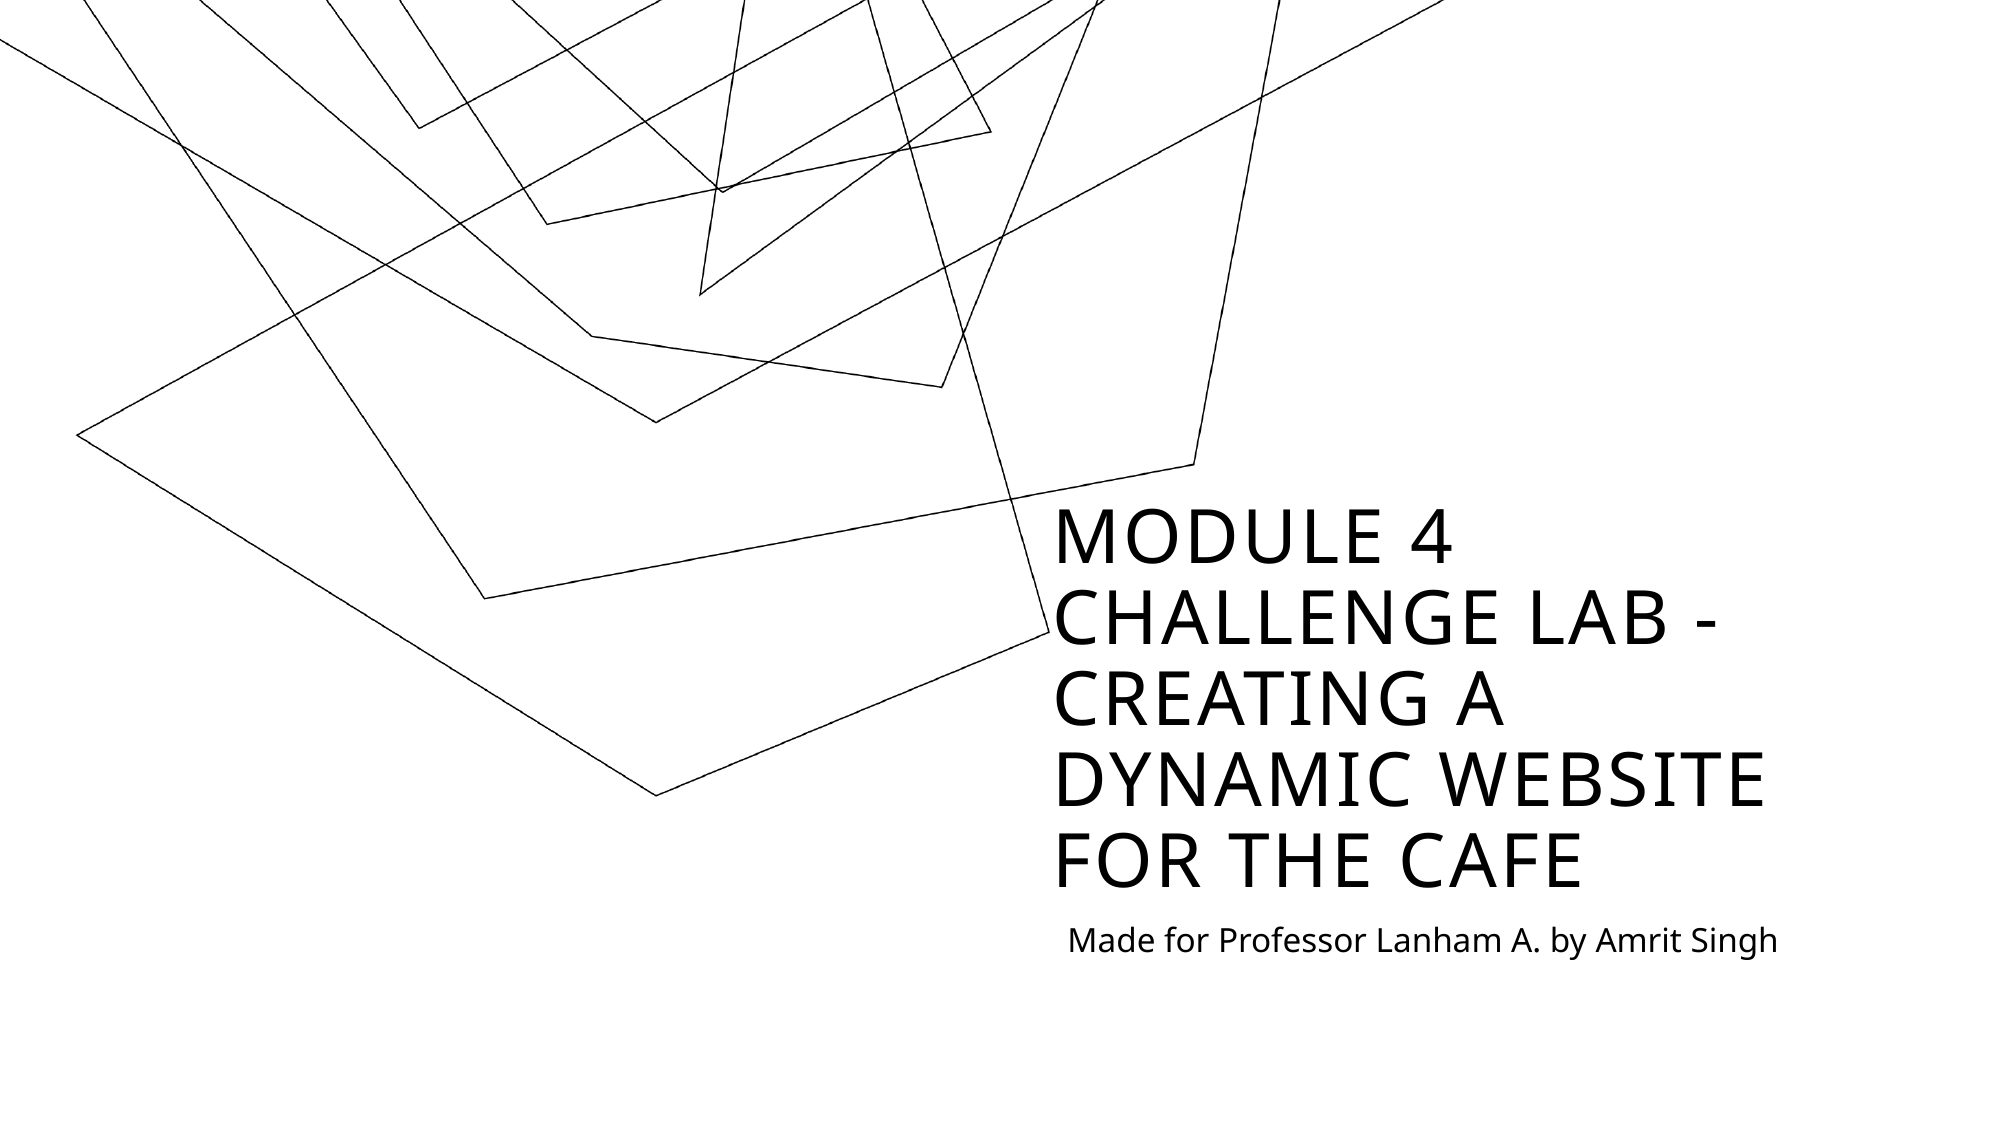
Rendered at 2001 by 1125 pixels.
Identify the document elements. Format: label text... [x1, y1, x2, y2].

subtitle Made for Professor Lanham A. by Amrit Singh [1052, 916, 1864, 982]
title Module 4 Challenge Lab - Creating a Dynamic Website for the Cafe [1037, 635, 1864, 912]
picture [0, 0, 1557, 830]
